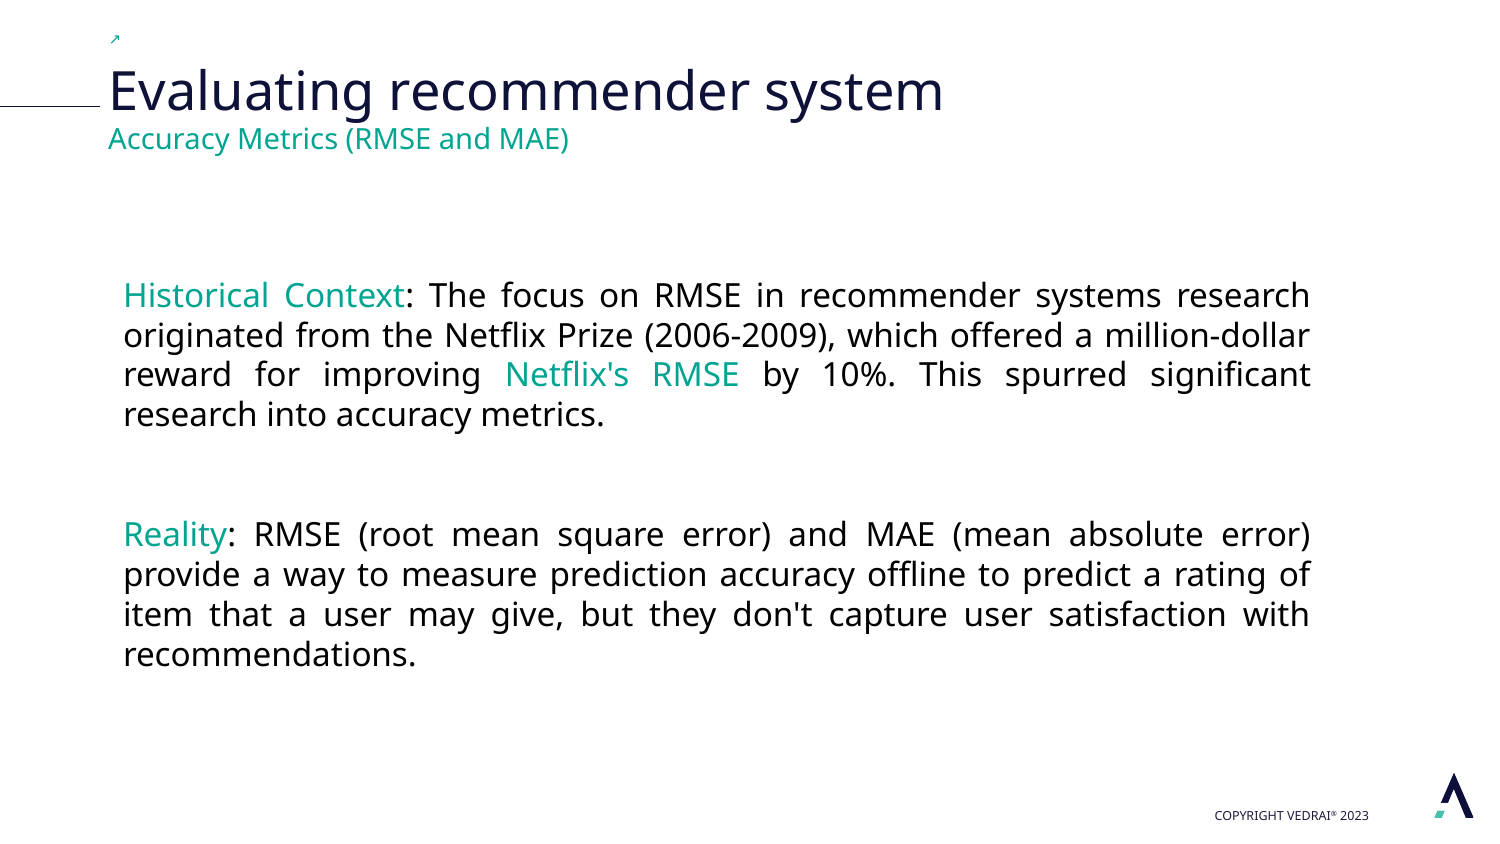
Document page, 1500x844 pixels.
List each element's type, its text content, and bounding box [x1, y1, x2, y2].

picture [1434, 772, 1474, 818]
text_box Historical Context: The focus on RMSE in recommender systems research originated from the Netflix Prize (2006-2009), which offered a million-dollar reward for improving Netflix's RMSE by 10%. This spurred significant research into accuracy metrics. Reality: RMSE (root mean square error) and MAE (mean absolute error) provide a way to measure prediction accuracy offline to predict a rating of item that a user may give, but they don't capture user satisfaction with recommendations. [108, 258, 1328, 688]
title Evaluating recommender system [108, 56, 1375, 112]
subtitle Accuracy Metrics (RMSE and MAE) [108, 119, 1375, 176]
